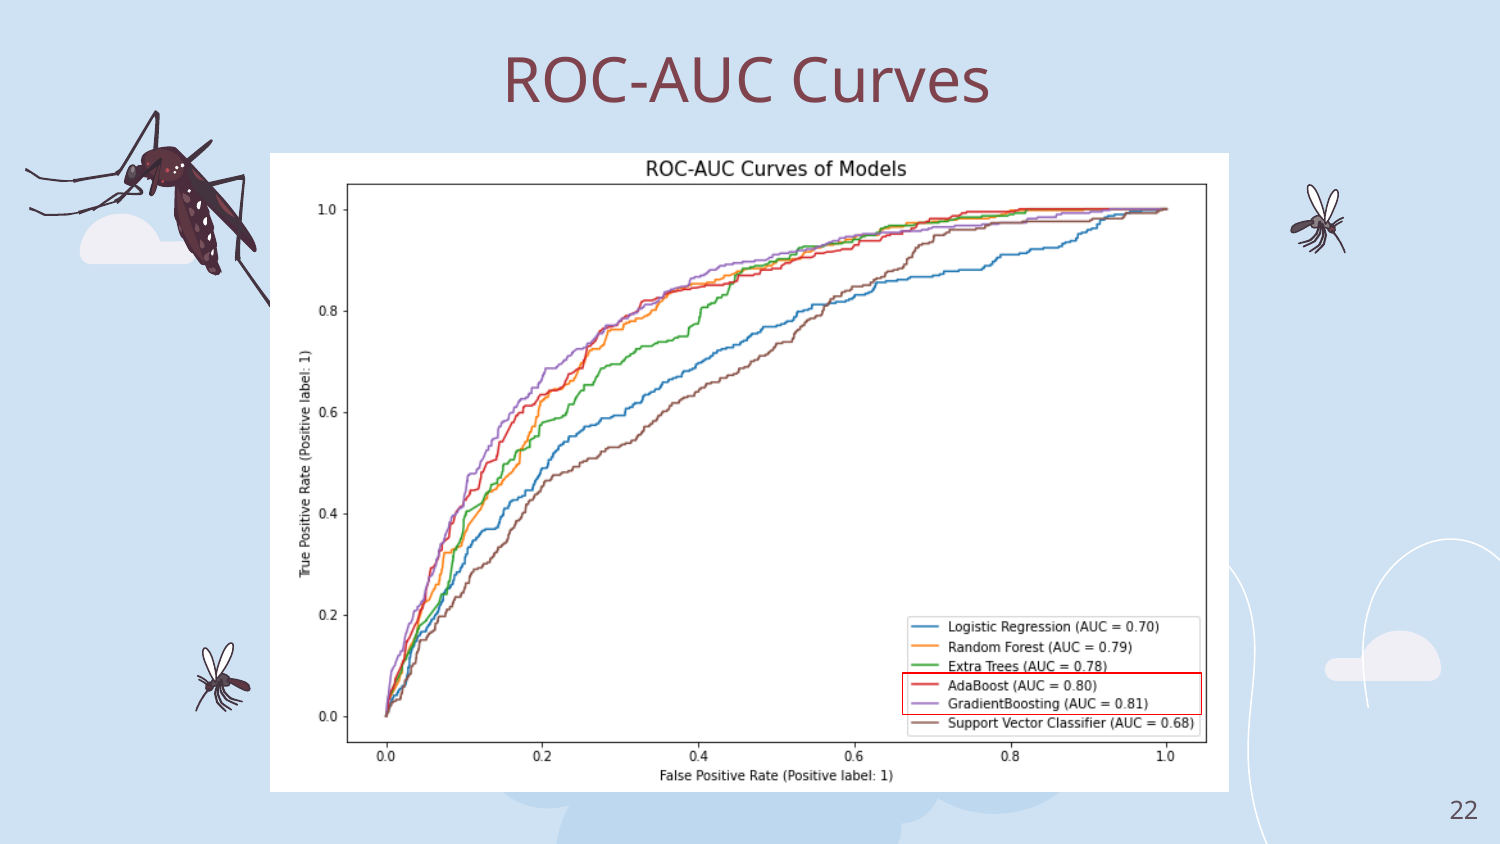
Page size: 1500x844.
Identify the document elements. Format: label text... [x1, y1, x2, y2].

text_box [1290, 183, 1346, 254]
picture [270, 153, 1230, 792]
slide_number ‹#› [1403, 779, 1494, 844]
title ROC-AUC Curves [122, 24, 1389, 148]
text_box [24, 109, 348, 369]
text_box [195, 641, 251, 712]
